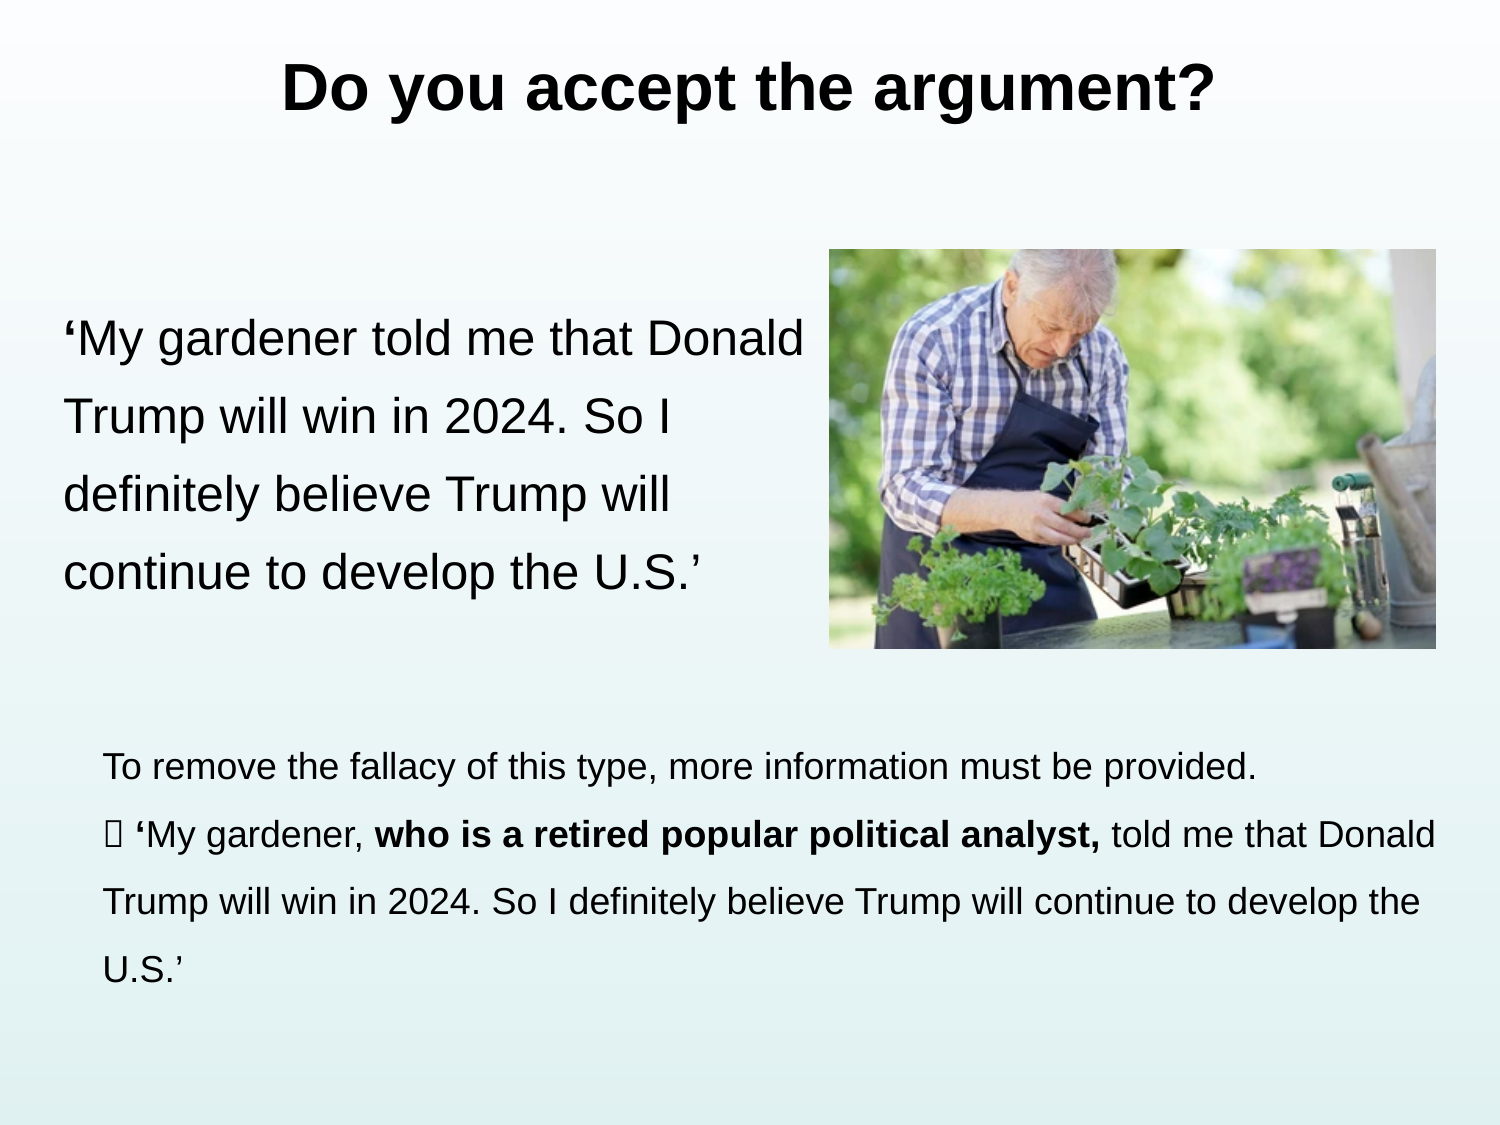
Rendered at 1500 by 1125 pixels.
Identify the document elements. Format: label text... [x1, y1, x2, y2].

picture [828, 249, 1436, 649]
list ‘My gardener told me that Donald Trump will win in 2024. So I definitely believe Trump will continue to develop the U.S.’ [0, 280, 823, 618]
title Do you accept the argument? [75, 50, 1425, 118]
text_box To remove the fallacy of this type, more information must be provided.  ‘My gardener, who is a retired popular political analyst, told me that Donald Trump will win in 2024. So I definitely believe Trump will continue to develop the U.S.’ [87, 712, 1463, 998]
